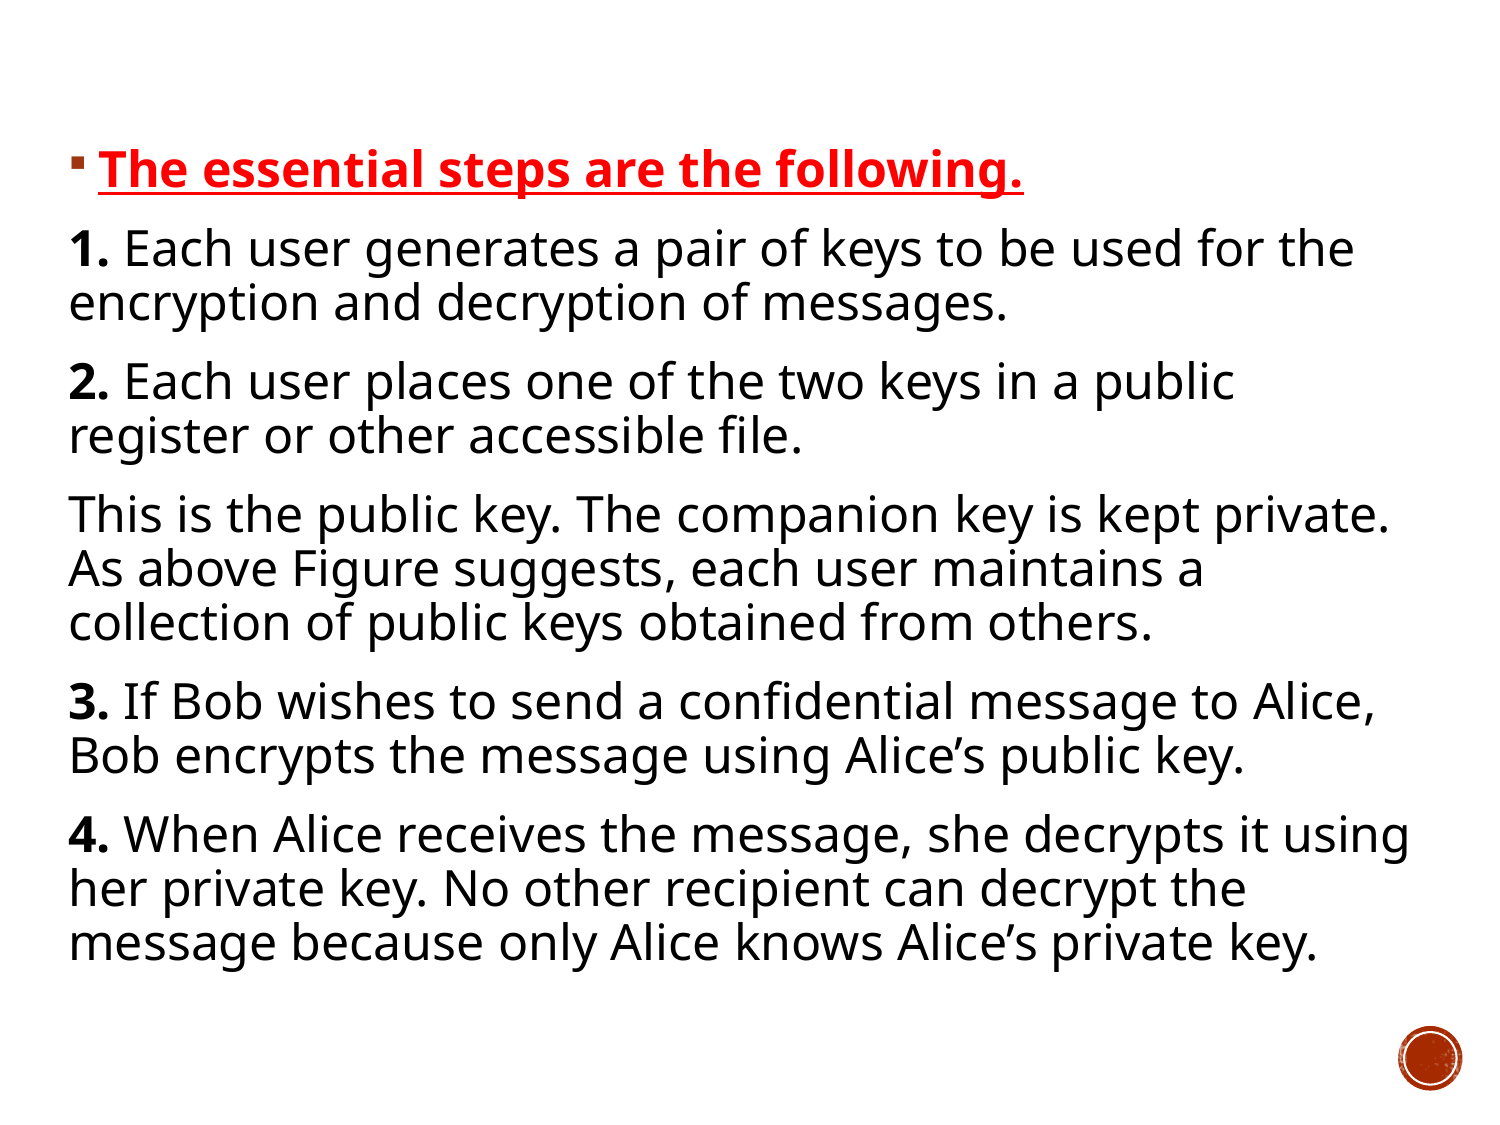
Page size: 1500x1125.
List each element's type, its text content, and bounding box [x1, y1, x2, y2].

list The essential steps are the following. 1. Each user generates a pair of keys to be used for the encryption and decryption of messages. 2. Each user places one of the two keys in a public register or other accessible file. This is the public key. The companion key is kept private. As above Figure suggests, each user maintains a collection of public keys obtained from others. 3. If Bob wishes to send a confidential message to Alice, Bob encrypts the message using Alice’s public key. 4. When Alice receives the message, she decrypts it using her private key. No other recipient can decrypt the message because only Alice knows Alice’s private key. [53, 137, 1447, 1038]
